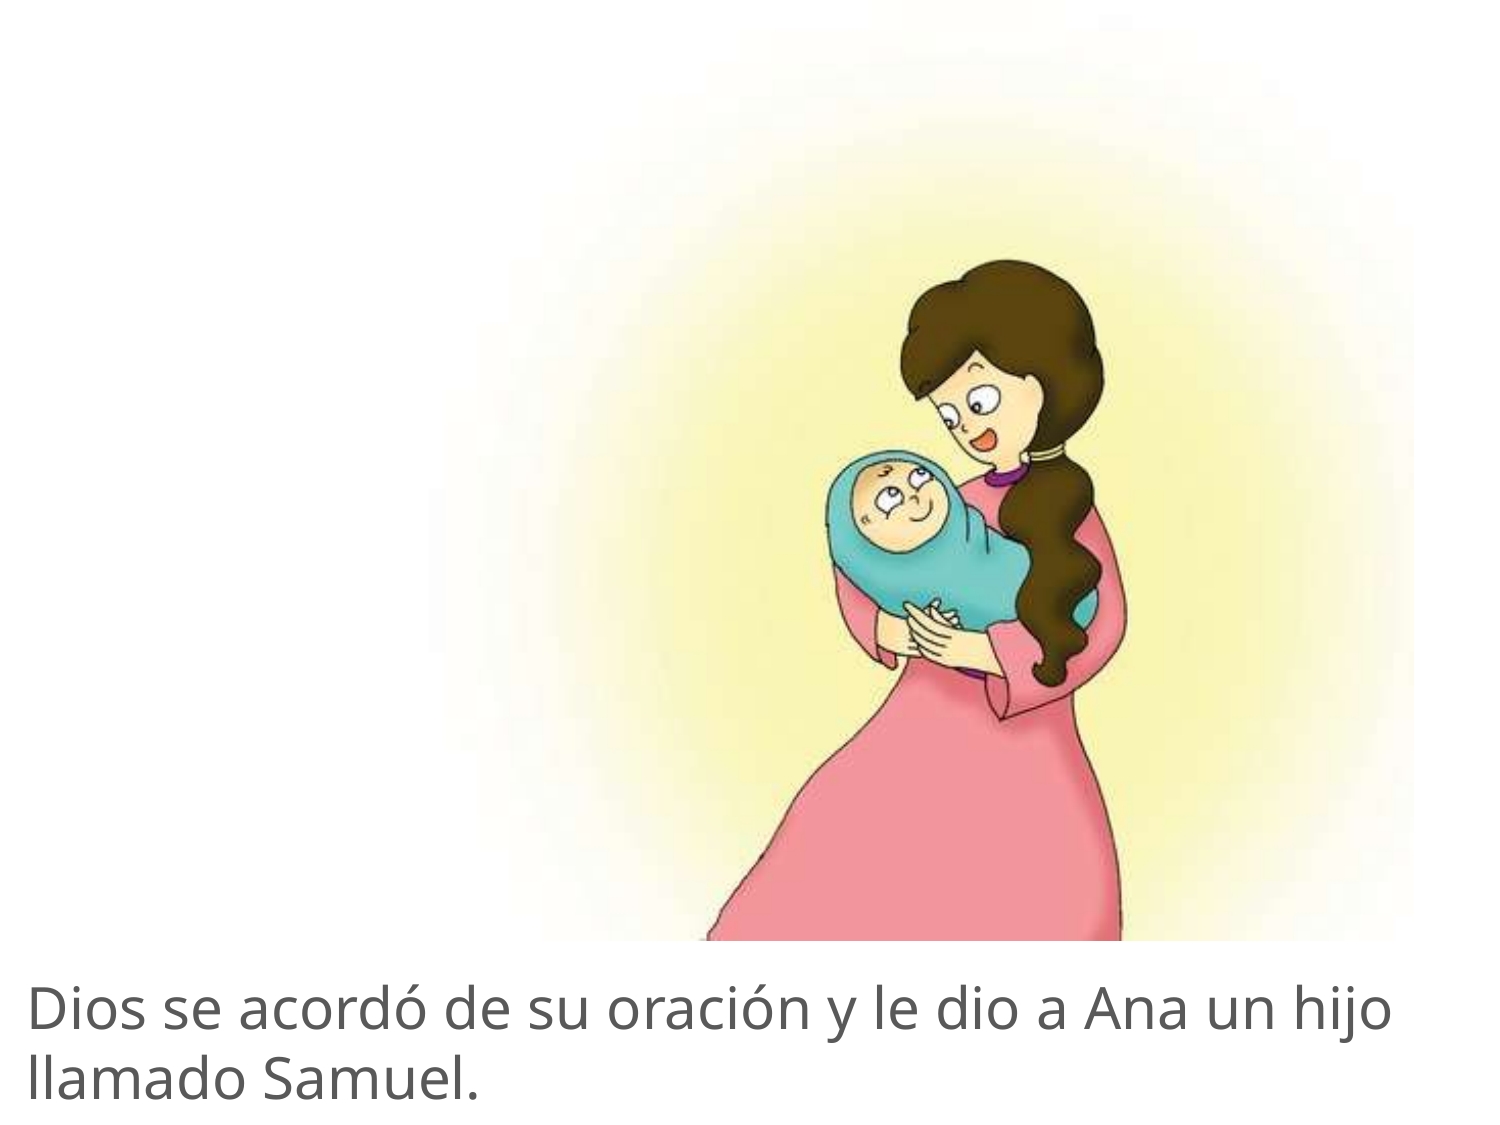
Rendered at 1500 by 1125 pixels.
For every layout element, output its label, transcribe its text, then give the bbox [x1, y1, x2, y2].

text_box Dios se acordó de su oración y le dio a Ana un hijo llamado Samuel. [11, 964, 1483, 1119]
picture [86, 0, 1414, 941]
